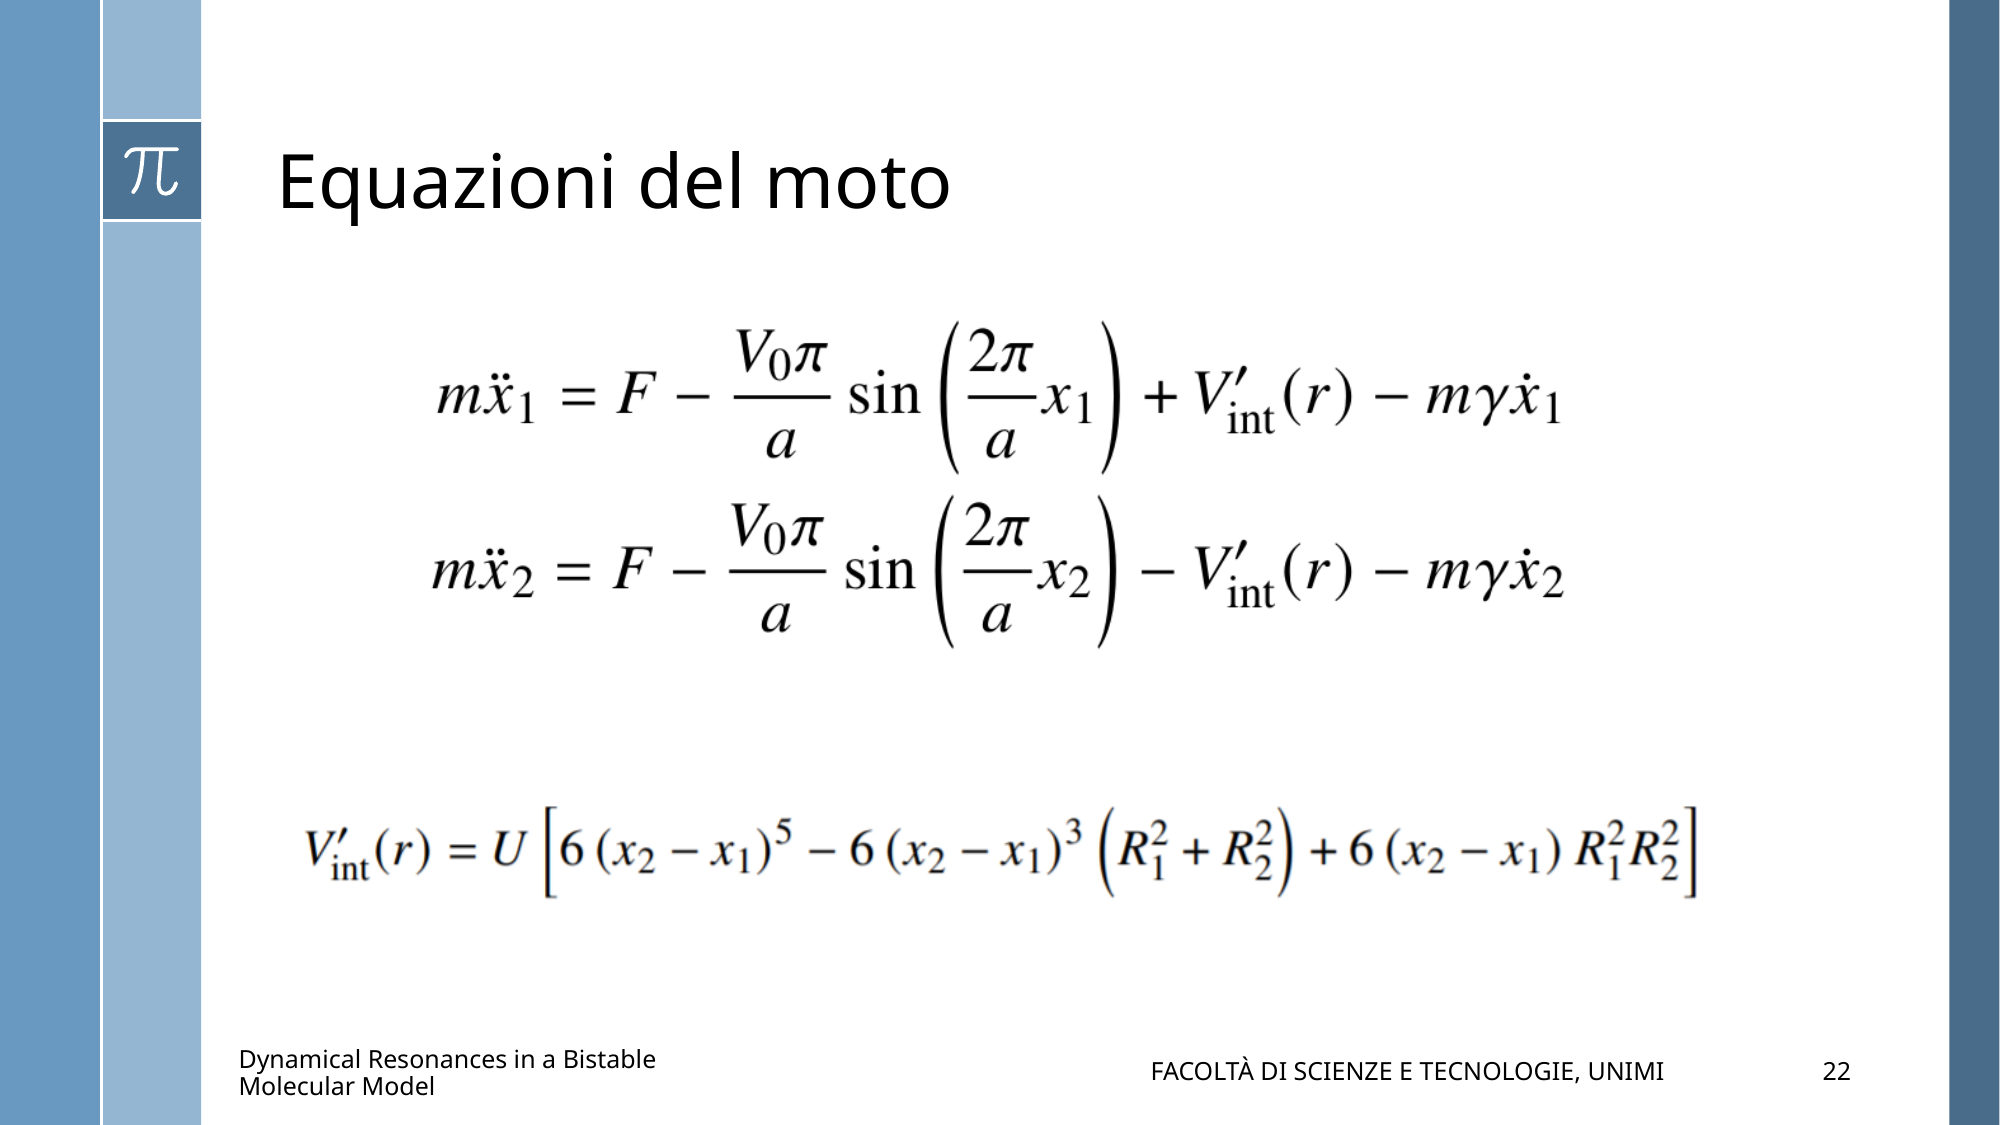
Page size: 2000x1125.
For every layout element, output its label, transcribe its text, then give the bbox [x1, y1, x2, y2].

picture [299, 794, 1701, 905]
title Equazioni del moto [261, 29, 1867, 233]
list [428, 314, 1571, 658]
footer Facoltà di Scienze e Tecnologie, UniMi [1082, 1042, 1734, 1103]
slide_number 22 [1766, 1042, 1867, 1103]
